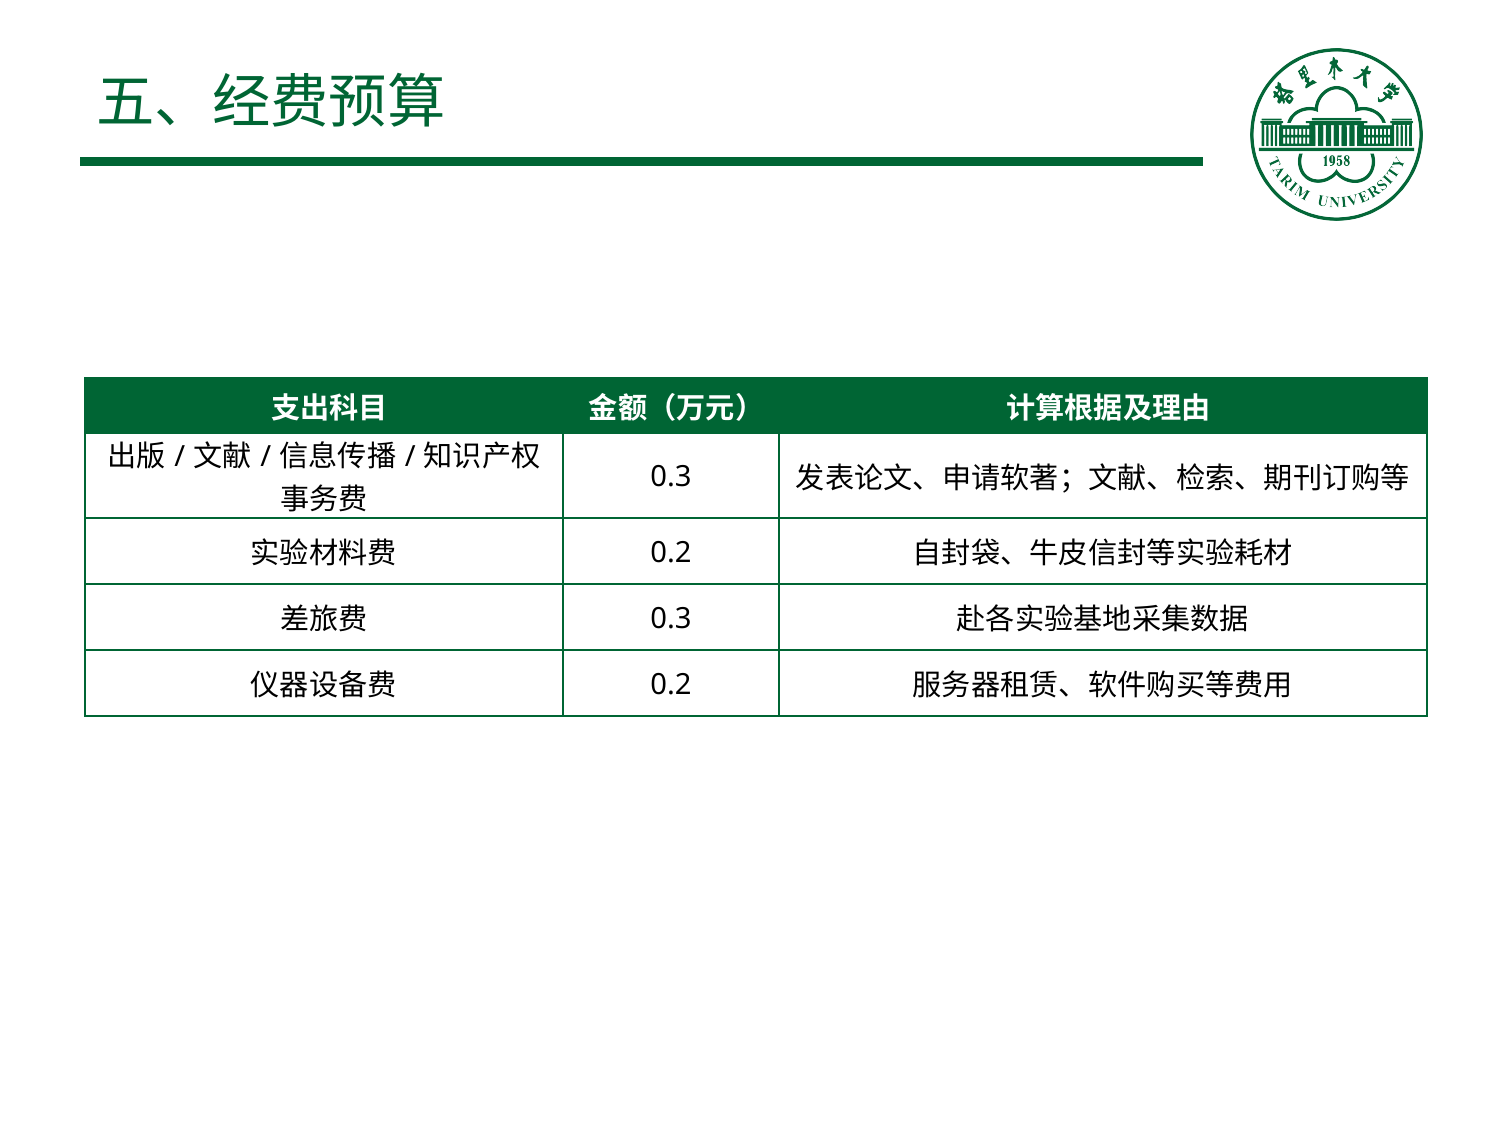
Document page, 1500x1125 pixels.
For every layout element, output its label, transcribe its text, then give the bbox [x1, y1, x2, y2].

table_cell 出版/文献/信息传播/知识产权事务费 [86, 434, 562, 517]
table_cell 服务器租赁、软件购买等费用 [780, 651, 1426, 715]
table_cell 自封袋、牛皮信封等实验耗材 [780, 519, 1426, 583]
table_cell 0.2 [564, 519, 778, 583]
table_cell 0.3 [564, 585, 778, 649]
table_cell 0.3 [564, 434, 778, 517]
text_box [80, 157, 1203, 166]
table_cell 差旅费 [86, 585, 562, 649]
text_box 五、经费预算 [81, 63, 1021, 135]
picture [1250, 48, 1423, 221]
table_header 计算根据及理由 [780, 379, 1426, 432]
table_cell 仪器设备费 [86, 651, 562, 715]
table_cell 0.2 [564, 651, 778, 715]
table_cell 实验材料费 [86, 519, 562, 583]
table_header 金额（万元） [564, 379, 778, 432]
table_header 支出科目 [86, 379, 562, 432]
table_cell 发表论文、申请软著；文献、检索、期刊订购等 [780, 434, 1426, 517]
table_cell 赴各实验基地采集数据 [780, 585, 1426, 649]
